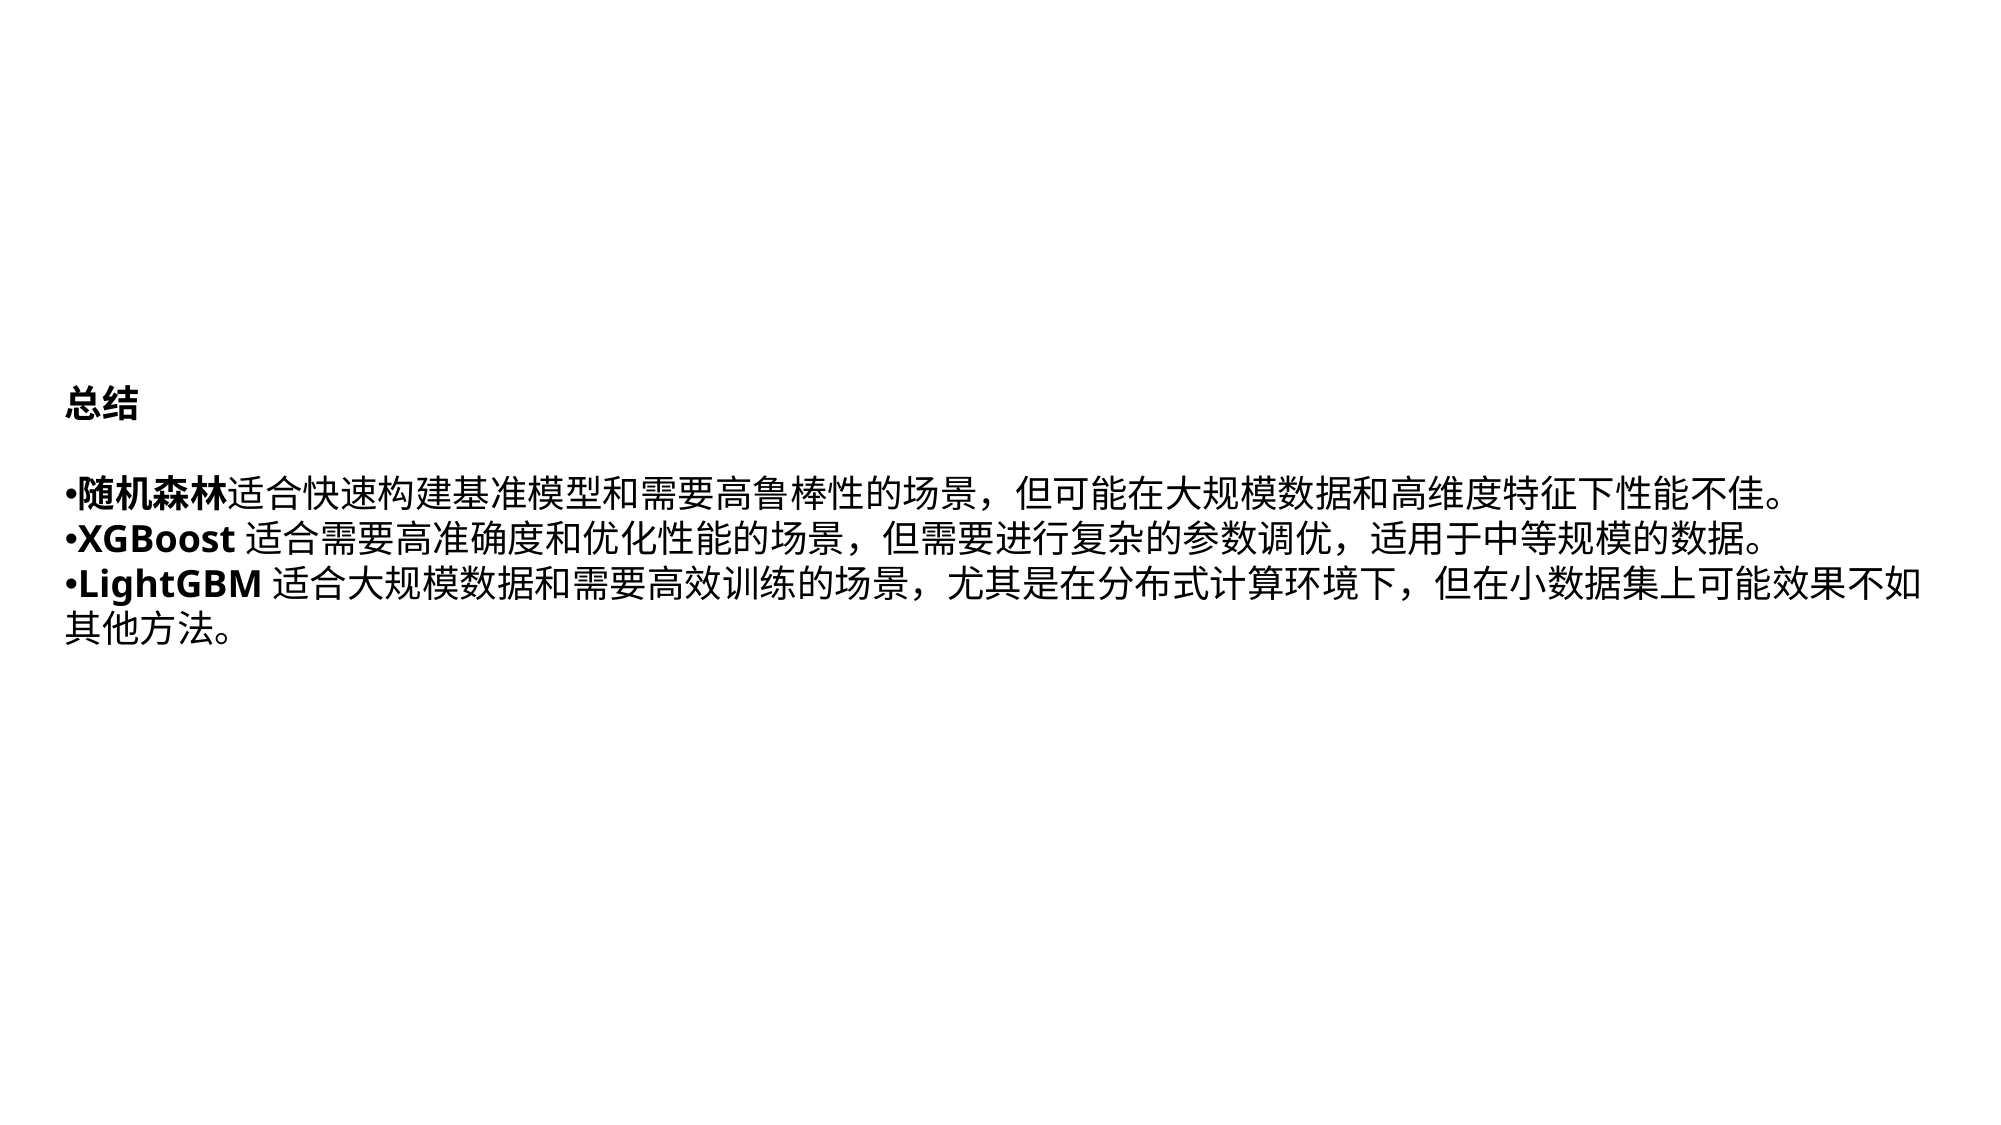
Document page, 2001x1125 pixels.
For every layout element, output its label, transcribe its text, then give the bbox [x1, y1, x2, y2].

text_box 总结 随机森林适合快速构建基准模型和需要高鲁棒性的场景，但可能在大规模数据和高维度特征下性能不佳。 XGBoost适合需要高准确度和优化性能的场景，但需要进行复杂的参数调优，适用于中等规模的数据。 LightGBM适合大规模数据和需要高效训练的场景，尤其是在分布式计算环境下，但在小数据集上可能效果不如其他方法。 [49, 373, 1948, 703]
